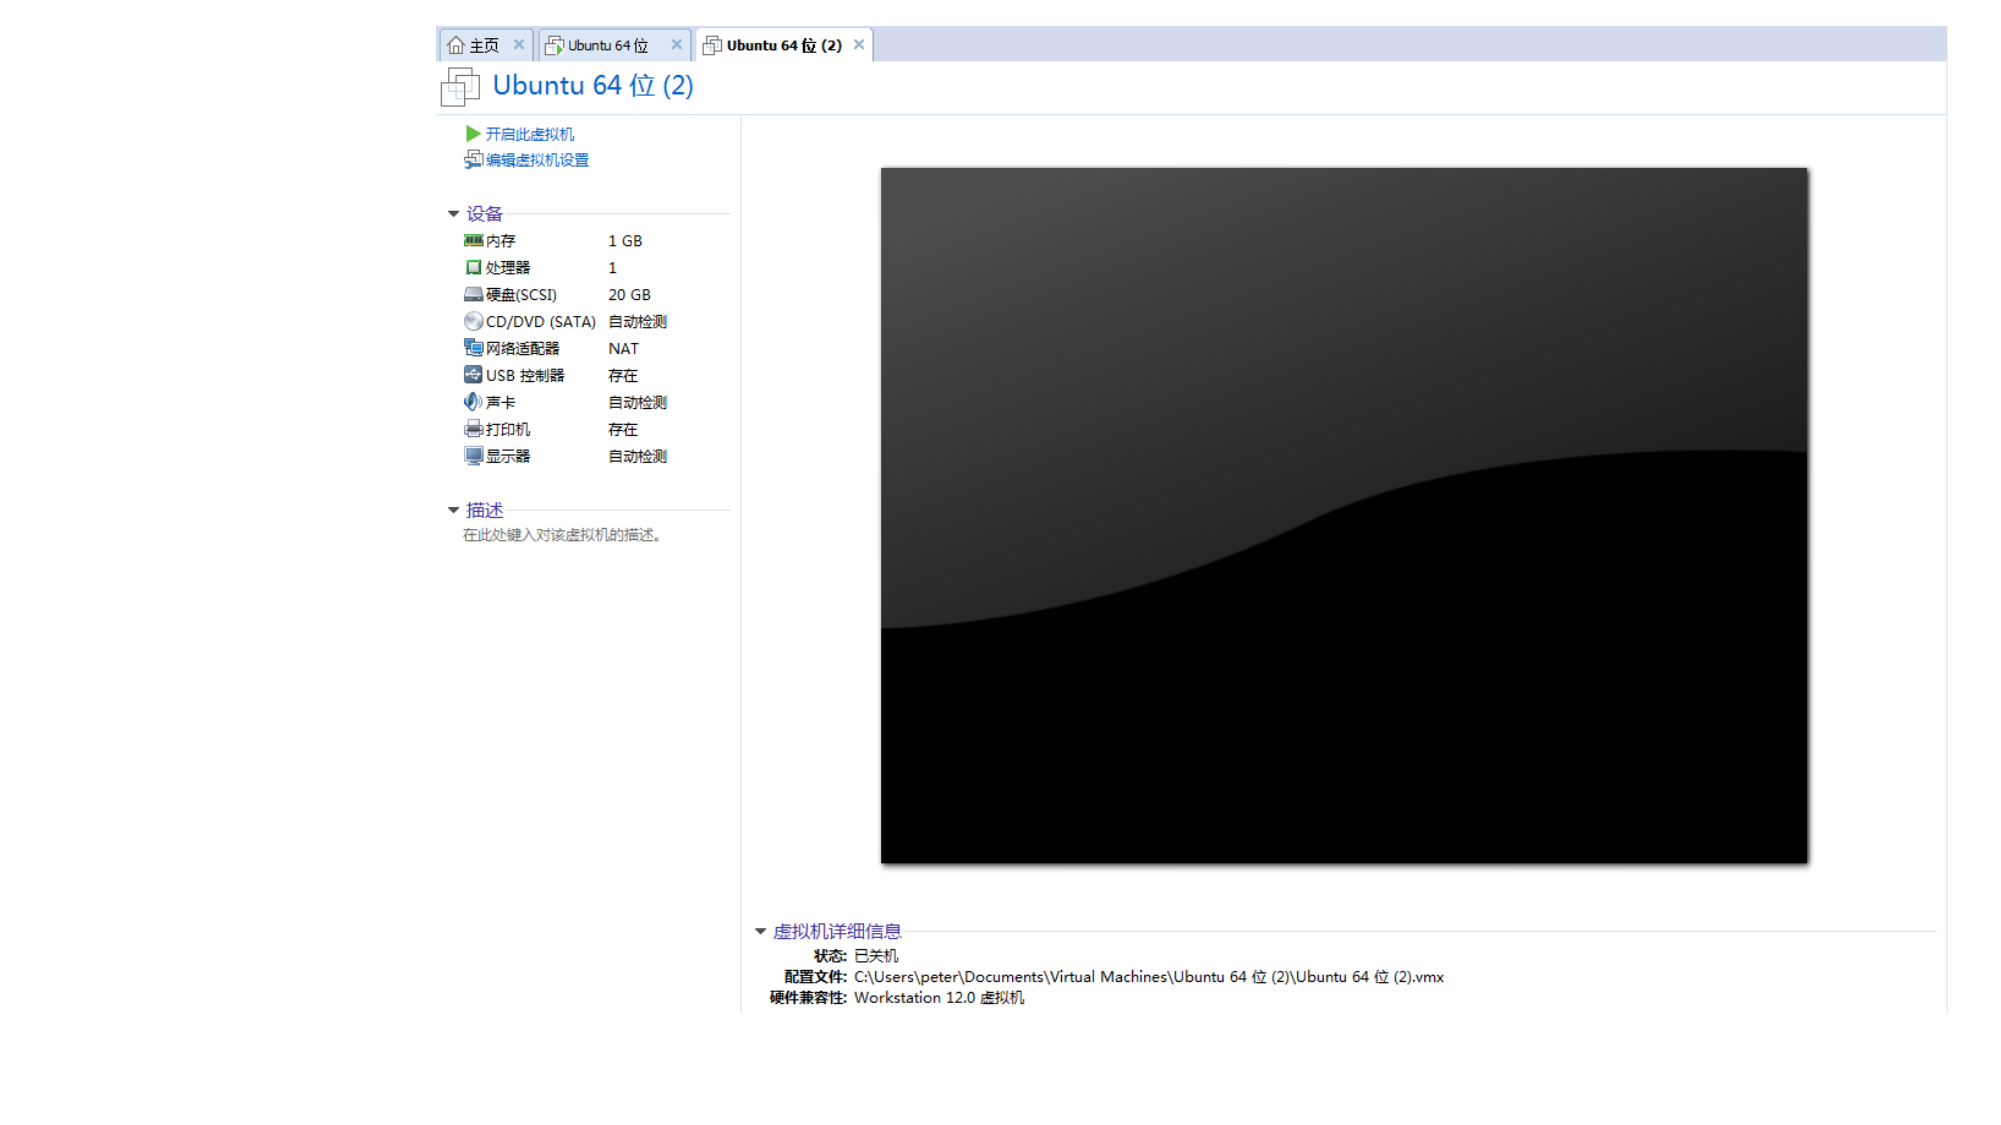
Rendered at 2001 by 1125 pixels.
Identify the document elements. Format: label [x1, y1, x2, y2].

list [436, 26, 1949, 1014]
